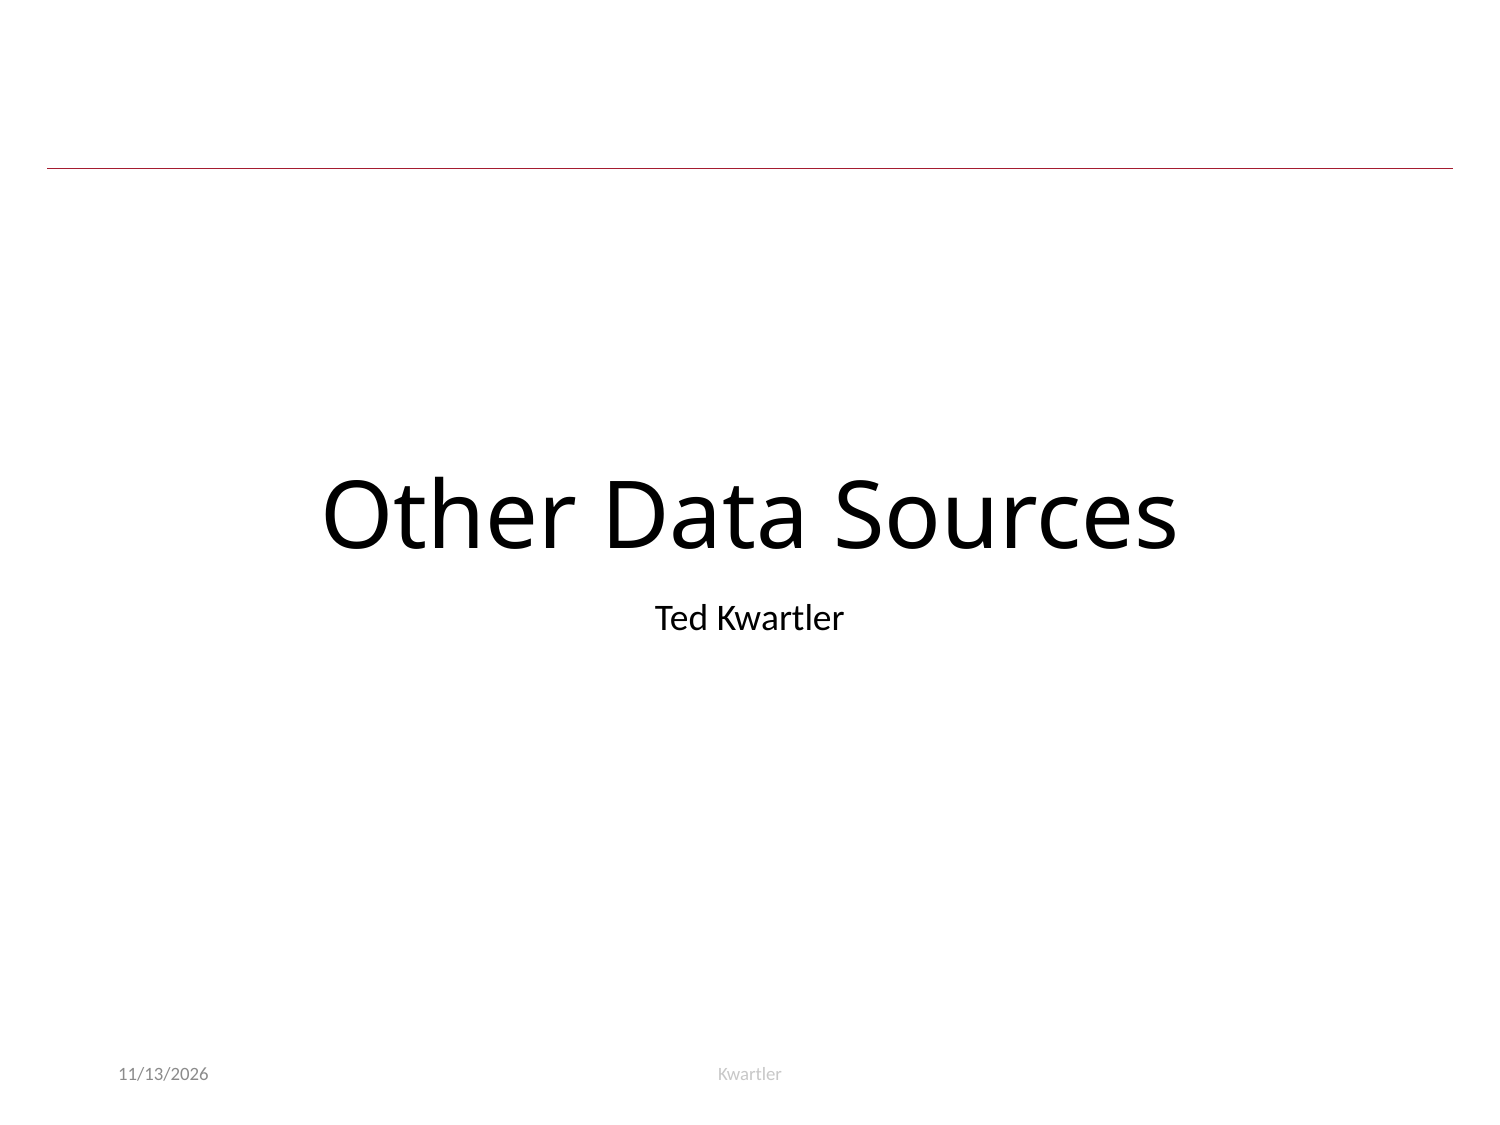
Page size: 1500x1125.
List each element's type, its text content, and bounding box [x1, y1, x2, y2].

footer Kwartler [496, 1042, 1004, 1103]
subtitle Ted Kwartler [187, 590, 1313, 863]
title Other Data Sources [187, 184, 1313, 576]
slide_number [103, 1042, 441, 1103]
